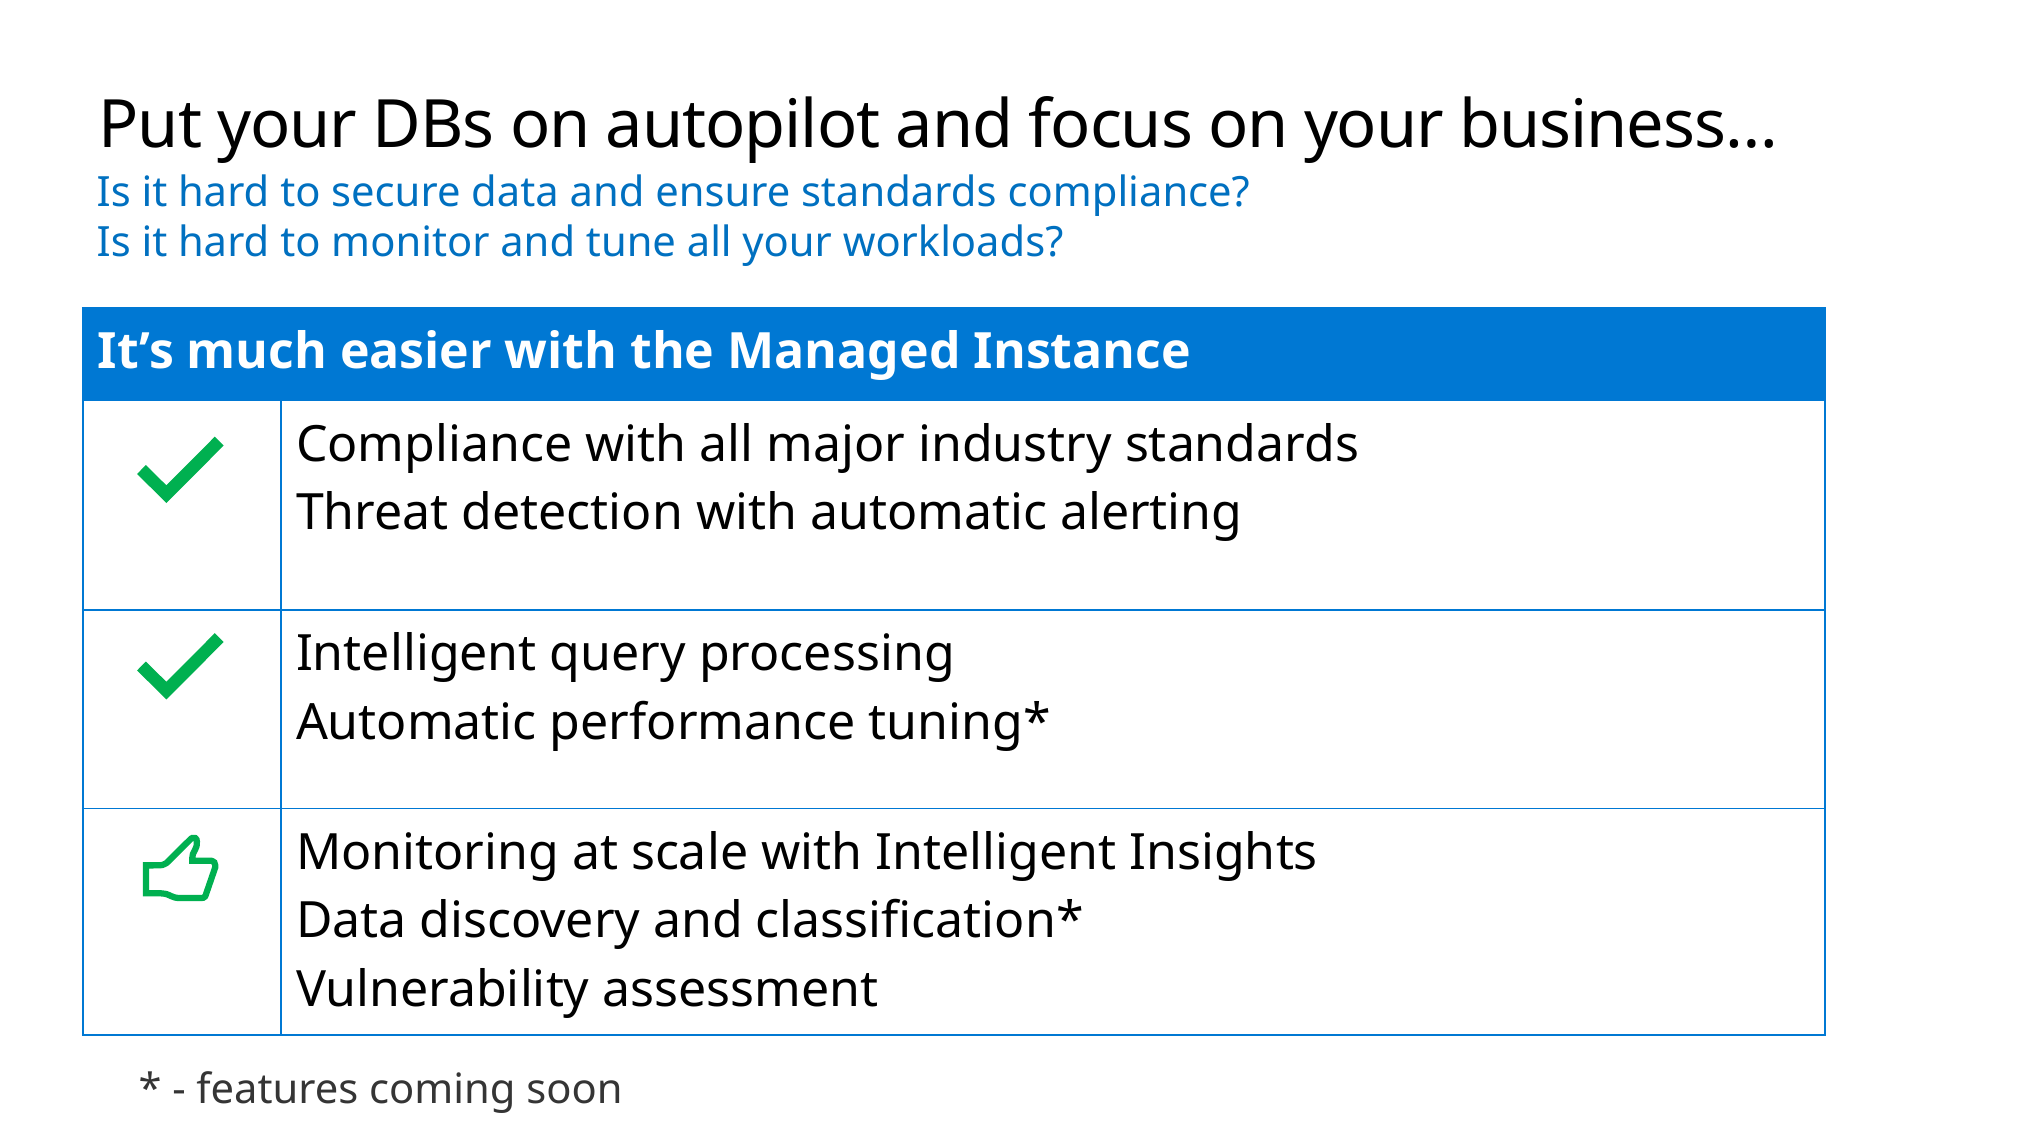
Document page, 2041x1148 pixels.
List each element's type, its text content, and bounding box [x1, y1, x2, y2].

table_cell Intelligent query processing Automatic performance tuning* [282, 611, 1824, 808]
text_box [145, 642, 215, 691]
title Put your DBs on autopilot and focus on your business… [98, 76, 1943, 164]
table_cell [84, 611, 280, 808]
table_cell Compliance with all major industry standards Threat detection with automatic alerting [282, 401, 1824, 609]
table_cell [84, 809, 280, 1034]
table_cell [84, 401, 280, 609]
text_box * - features coming soon [108, 1045, 653, 1136]
text_box [145, 838, 216, 899]
text_box [145, 445, 215, 495]
list Is it hard to secure data and ensure standards compliance? Is it hard to monitor and tune all your workloads? [96, 164, 2002, 332]
table_cell Monitoring at scale with Intelligent Insights Data discovery and classification* Vulnerability assessment [282, 809, 1824, 1034]
table_header It’s much easier with the Managed Instance [84, 309, 1824, 400]
